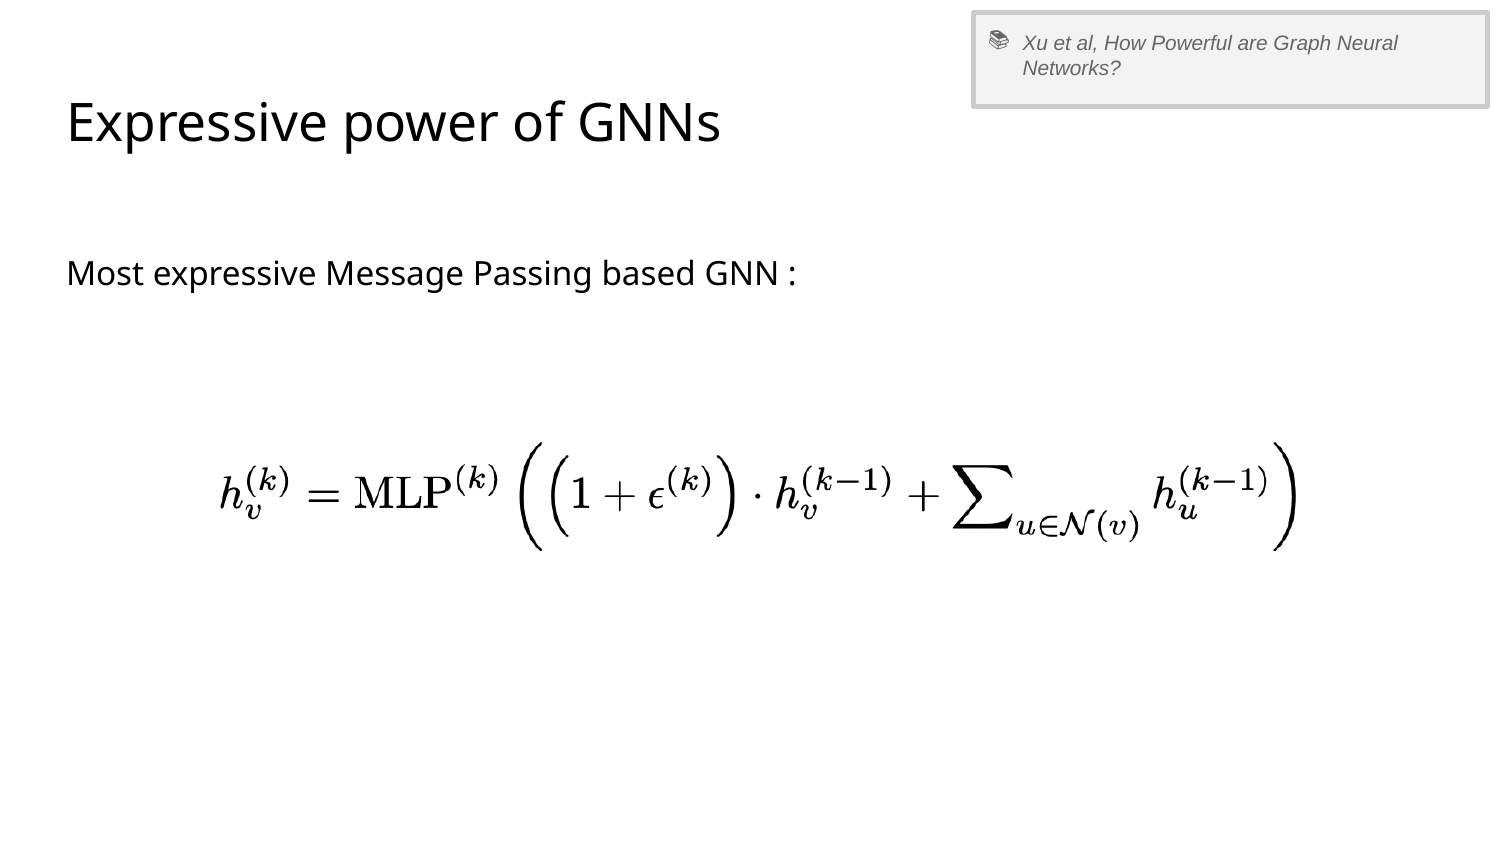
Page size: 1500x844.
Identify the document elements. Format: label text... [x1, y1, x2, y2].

text_box [973, 64, 1488, 107]
text_box Most expressive Message Passing based GNN : [51, 236, 1425, 320]
title Expressive power of GNNs [51, 72, 1449, 167]
picture [162, 421, 1314, 567]
text_box 📚 [973, 13, 1032, 64]
text_box Xu et al, How Powerful are Graph Neural Networks? [1007, 14, 1500, 79]
